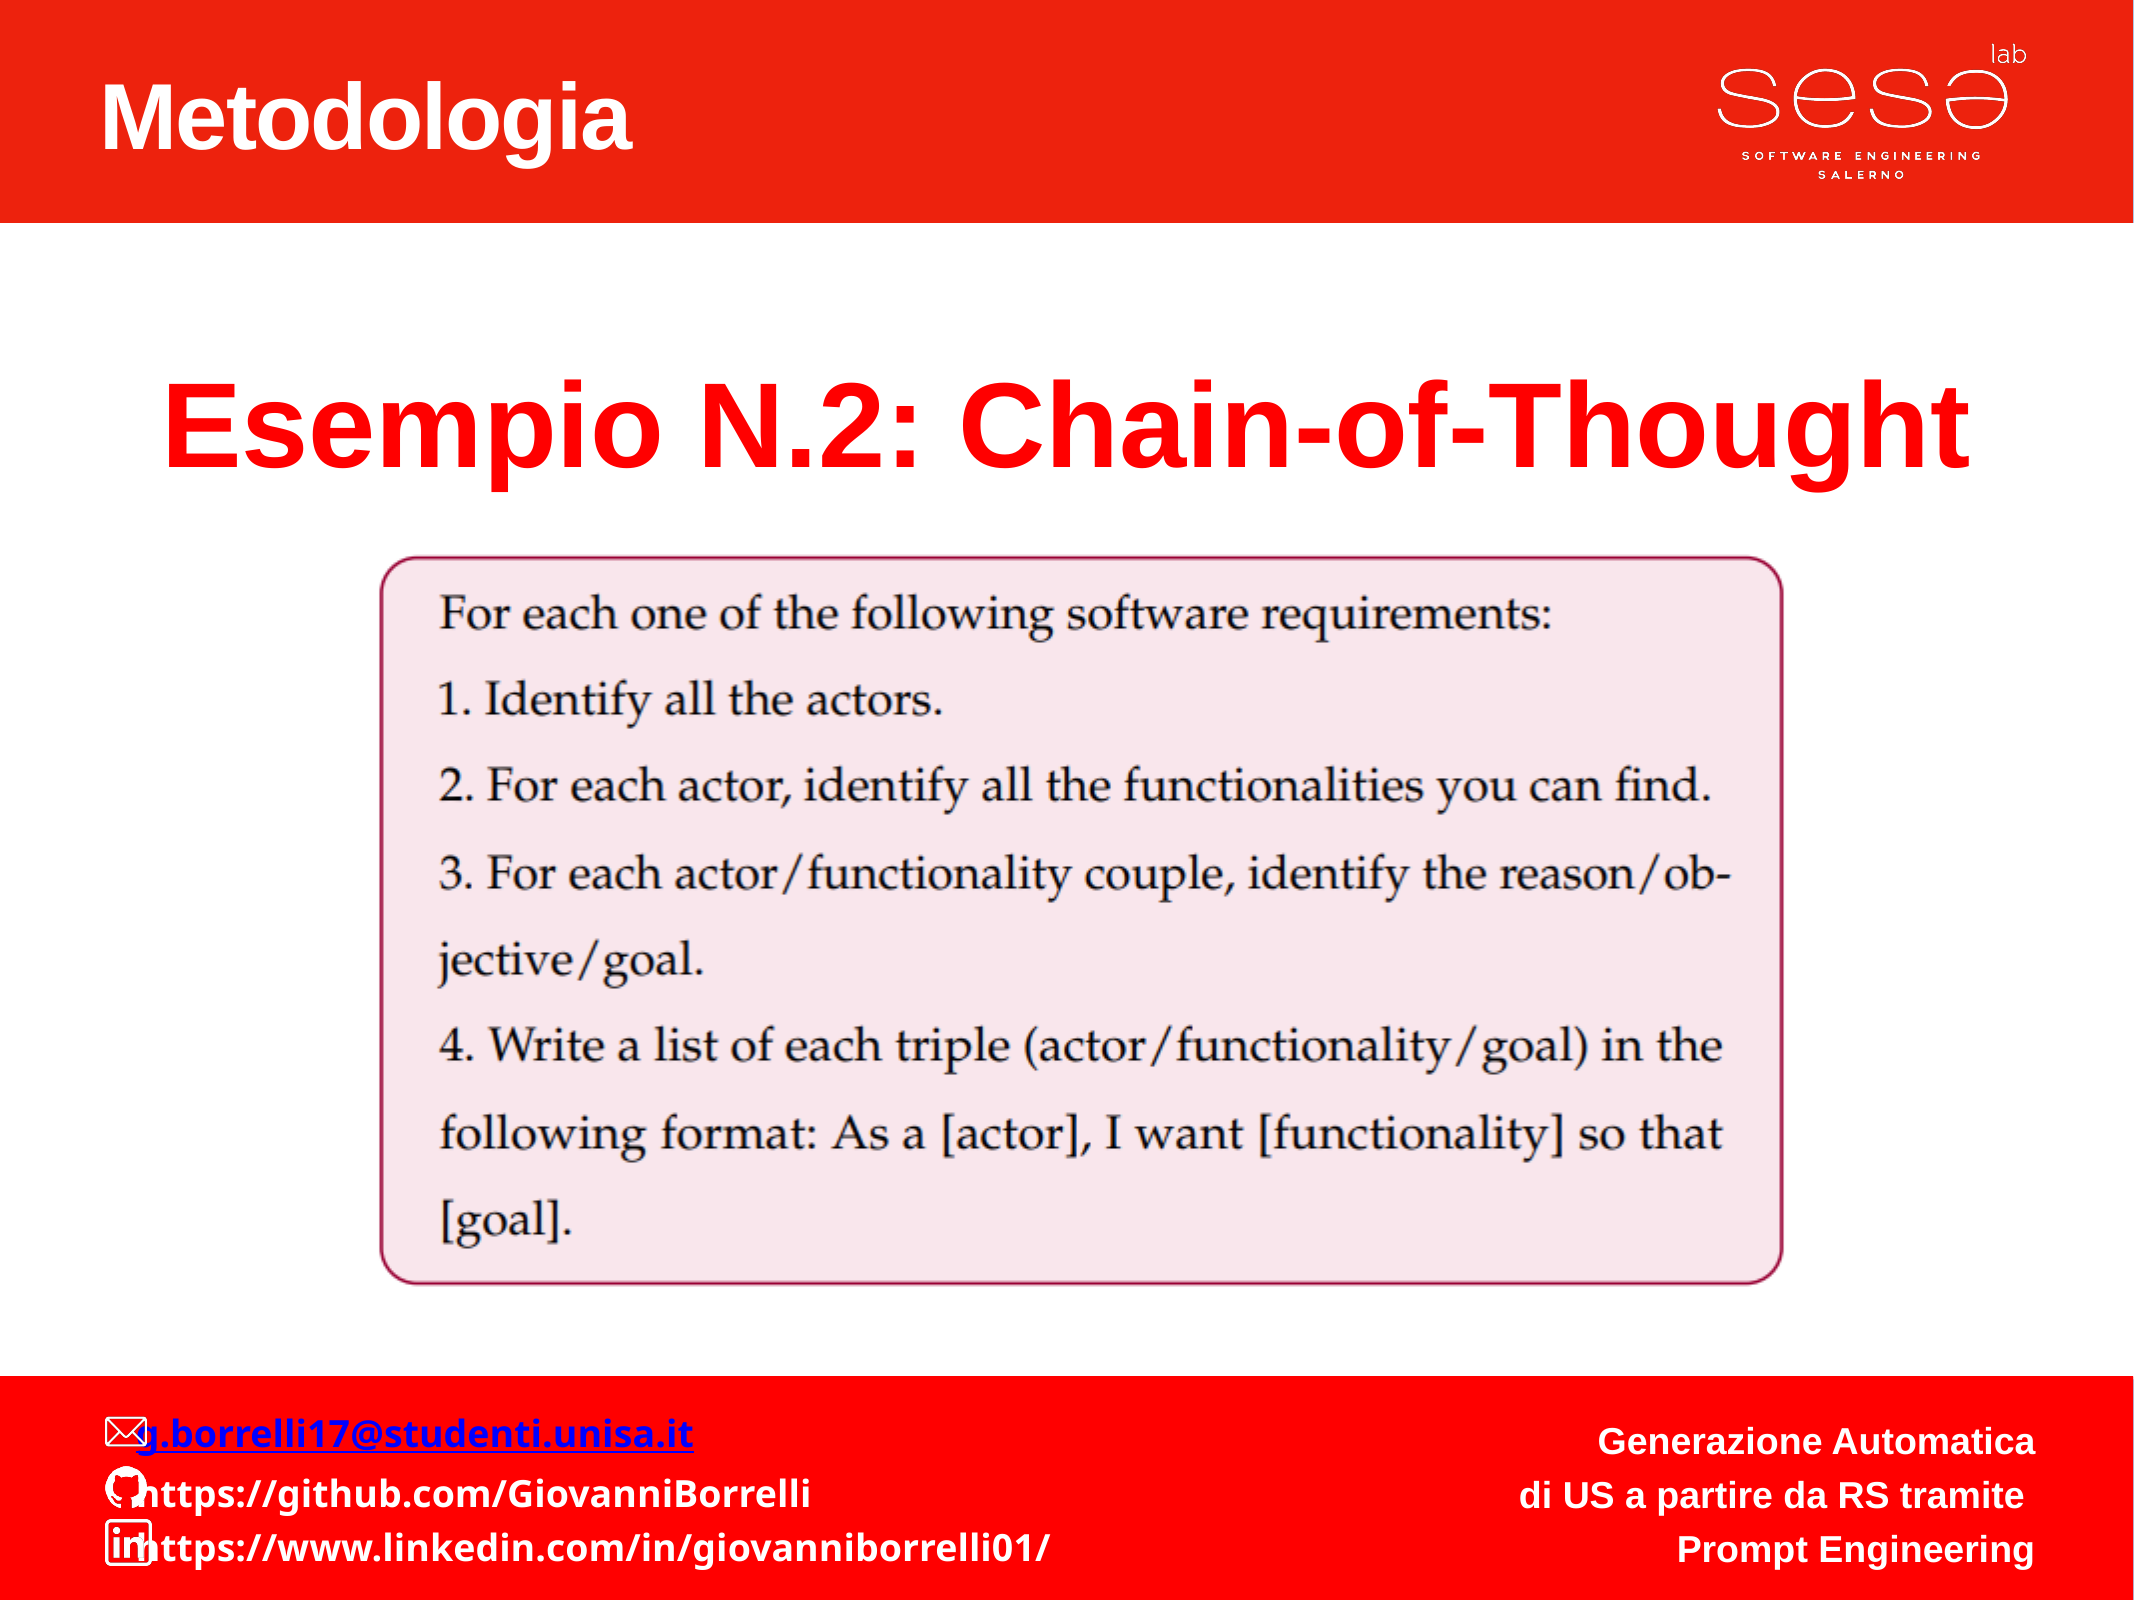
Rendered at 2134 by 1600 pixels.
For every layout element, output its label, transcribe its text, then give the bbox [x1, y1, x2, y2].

text_box Metodologia [91, 69, 1681, 177]
picture [104, 1519, 152, 1566]
picture [104, 1466, 148, 1508]
text_box [0, 1377, 2134, 1600]
picture [1681, 24, 2045, 200]
text_box [0, 0, 2134, 223]
text_box g.borrelli17@studenti.unisa.it https://github.com/GiovanniBorrelli https://www.linkedin.com/in/giovanniborrelli01/ [127, 1391, 1060, 1578]
text_box Esempio N.2: Chain-of-Thought [26, 354, 2107, 502]
picture [104, 1410, 148, 1453]
picture [347, 531, 1835, 1331]
text_box Generazione Automatica di US a partire da RS tramite Prompt Engineering [1137, 1399, 2044, 1578]
